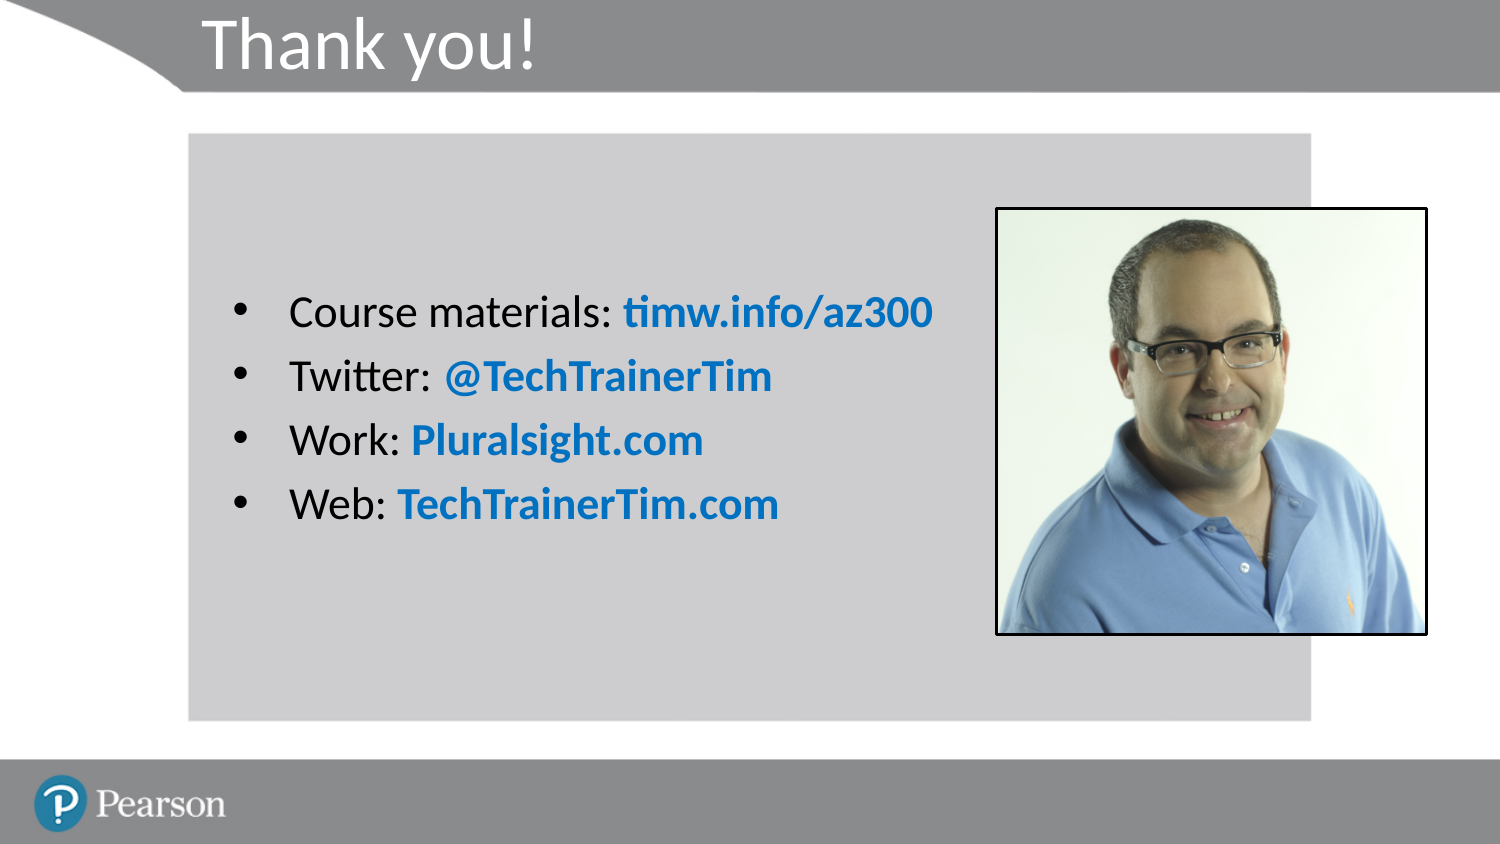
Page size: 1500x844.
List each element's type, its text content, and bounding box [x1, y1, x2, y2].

list Course materials: timw.info/az300 Twitter: @TechTrainerTim Work: Pluralsight.com Web: TechTrainerTim.com [217, 273, 1311, 697]
picture [0, 0, 1500, 844]
title Thank you! [186, 0, 1425, 79]
